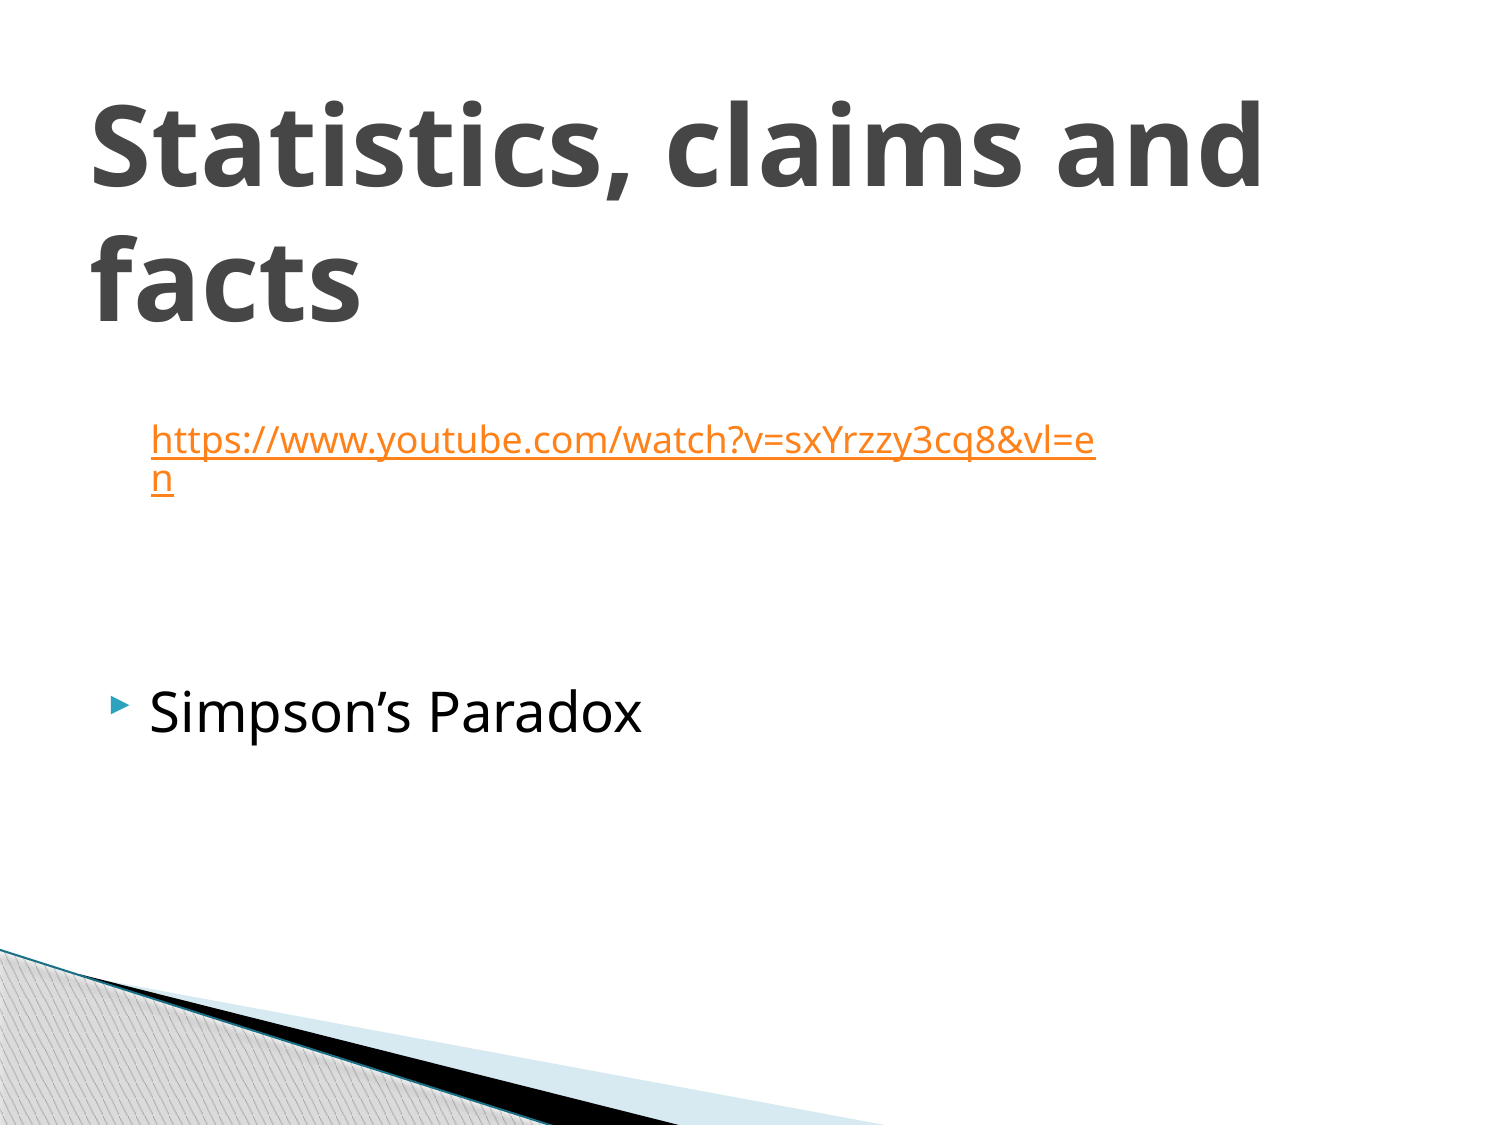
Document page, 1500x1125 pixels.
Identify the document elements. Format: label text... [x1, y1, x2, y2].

list Simpson’s Paradox [75, 668, 1425, 1125]
title Statistics, claims and facts [75, 45, 1425, 374]
text_box https://www.youtube.com/watch?v=sxYrzzy3cq8&vl=en [135, 408, 1125, 475]
